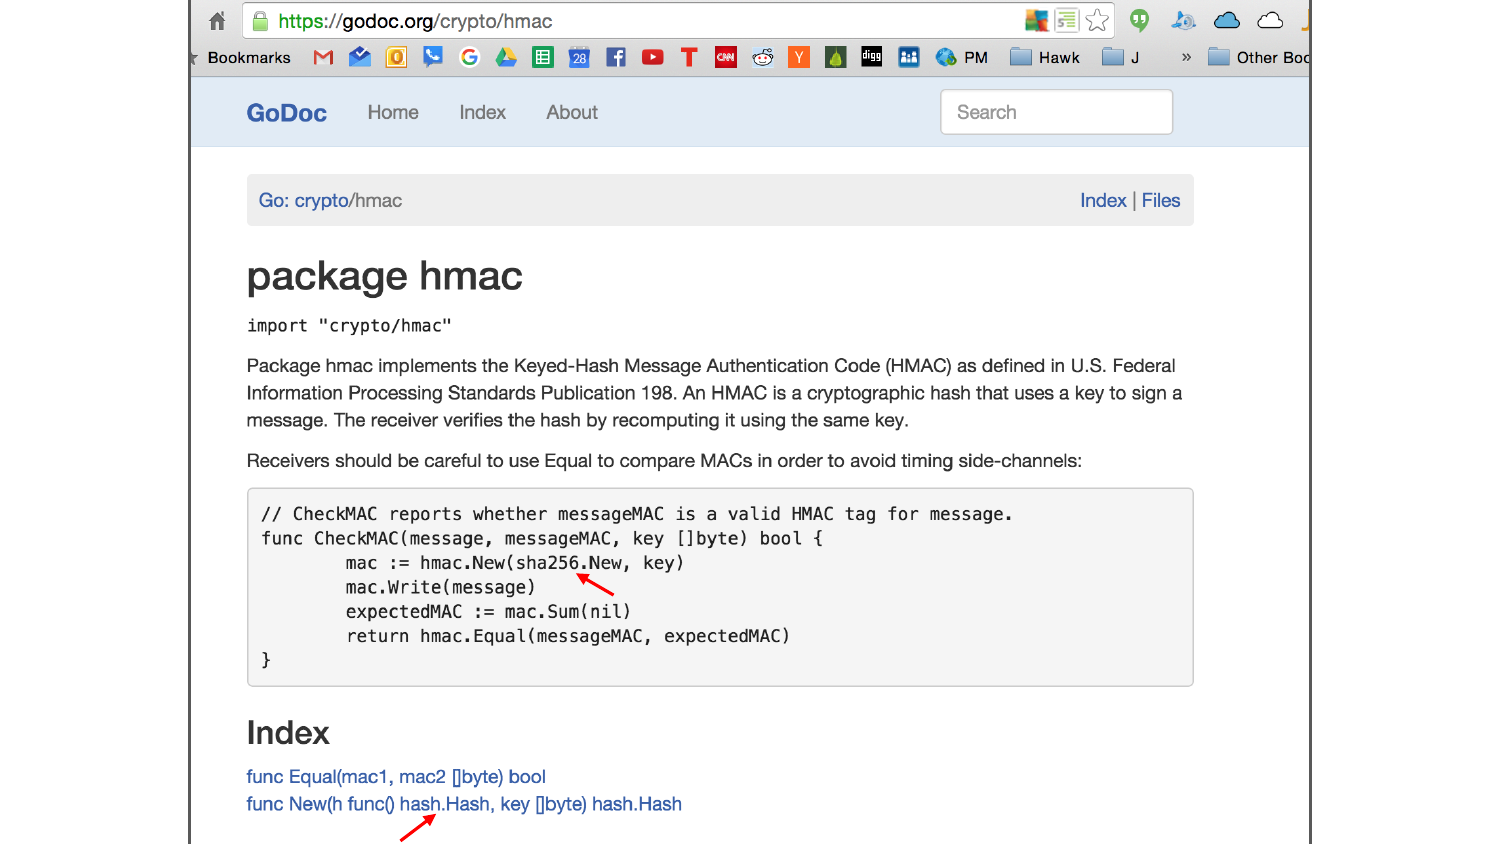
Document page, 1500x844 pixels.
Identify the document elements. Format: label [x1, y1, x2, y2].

picture [190, 0, 1310, 844]
text_box [400, 813, 437, 842]
text_box [575, 573, 614, 596]
